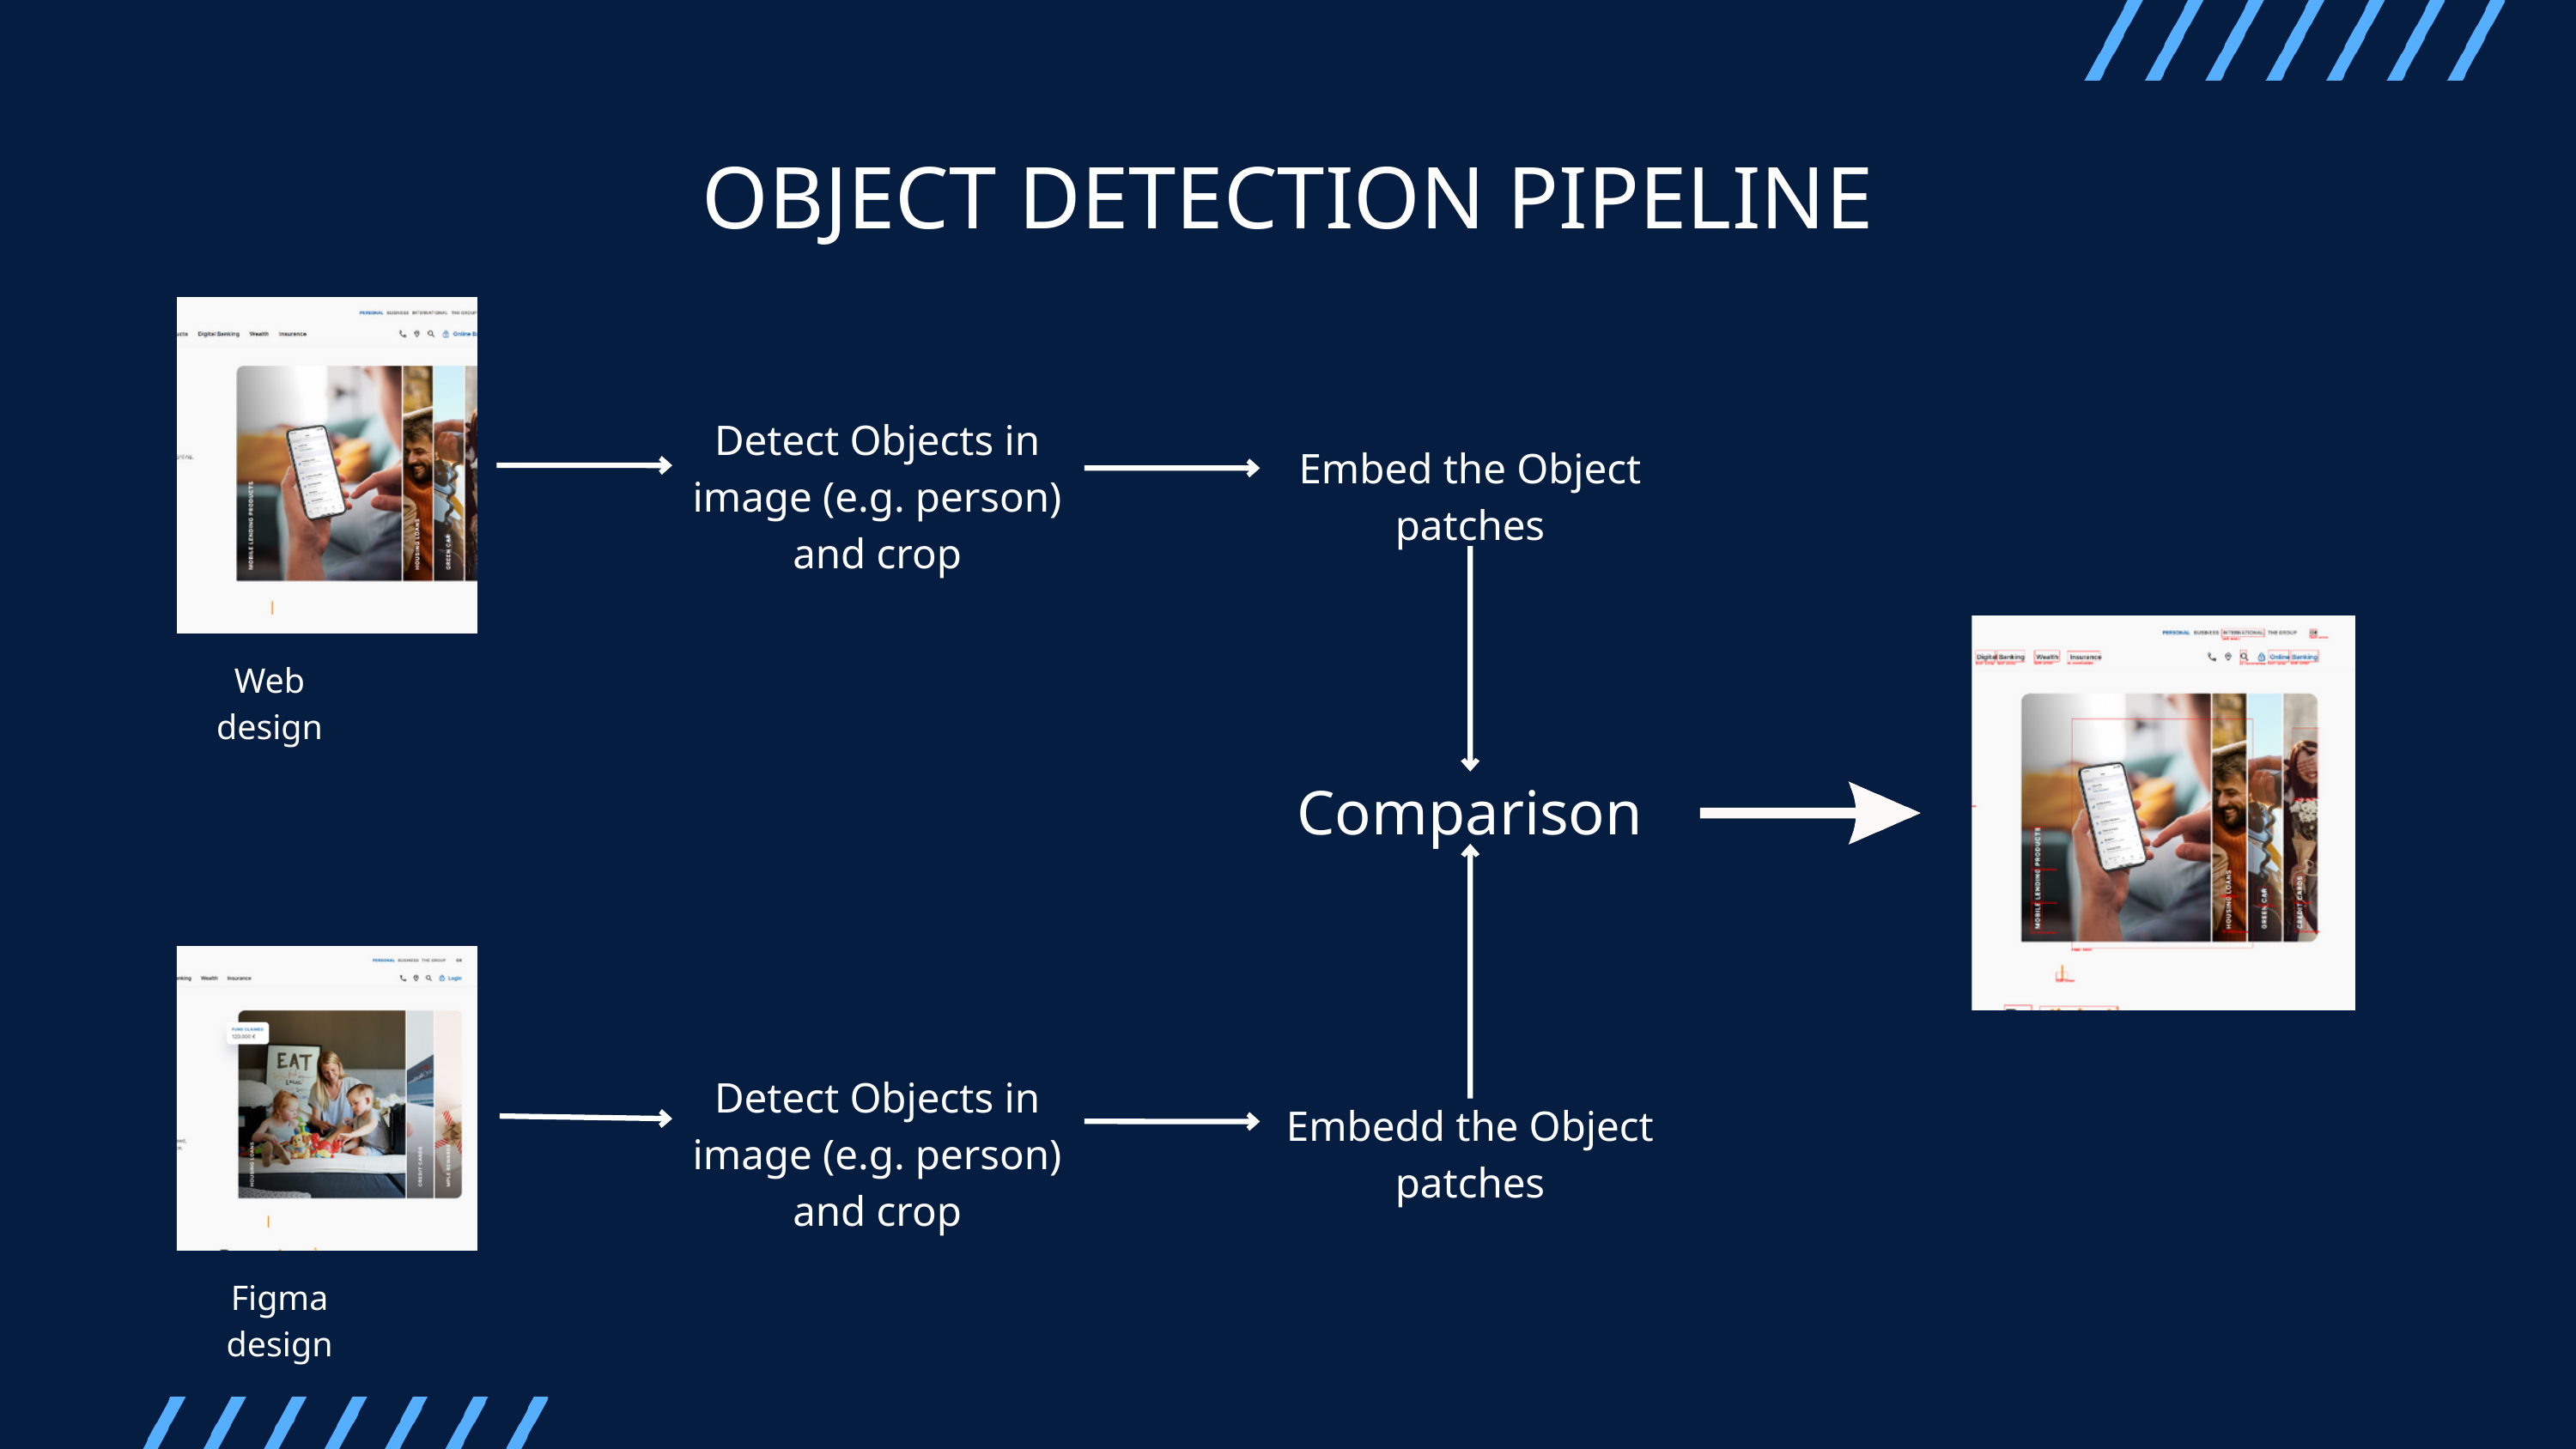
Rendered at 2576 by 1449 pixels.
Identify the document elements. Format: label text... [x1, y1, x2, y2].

text_box [177, 297, 477, 634]
text_box Detect Objects in image (e.g. person) and crop [671, 407, 1084, 577]
text_box [176, 946, 477, 1251]
text_box Figma design [176, 1270, 383, 1364]
text_box Embedd the Object patches [1263, 1093, 1677, 1206]
text_box [1971, 615, 2355, 1010]
text_box [2084, 0, 2506, 81]
text_box Detect Objects in image (e.g. person) and crop [671, 1064, 1084, 1234]
text_box Comparison [1291, 763, 1649, 847]
text_box OBJECT DETECTION PIPELINE [477, 143, 2099, 246]
text_box Web design [177, 652, 362, 747]
text_box Embed the Object patches [1263, 435, 1677, 549]
text_box [1699, 781, 1921, 845]
text_box [499, 1112, 672, 1125]
text_box [126, 1397, 549, 1449]
text_box [496, 458, 672, 472]
